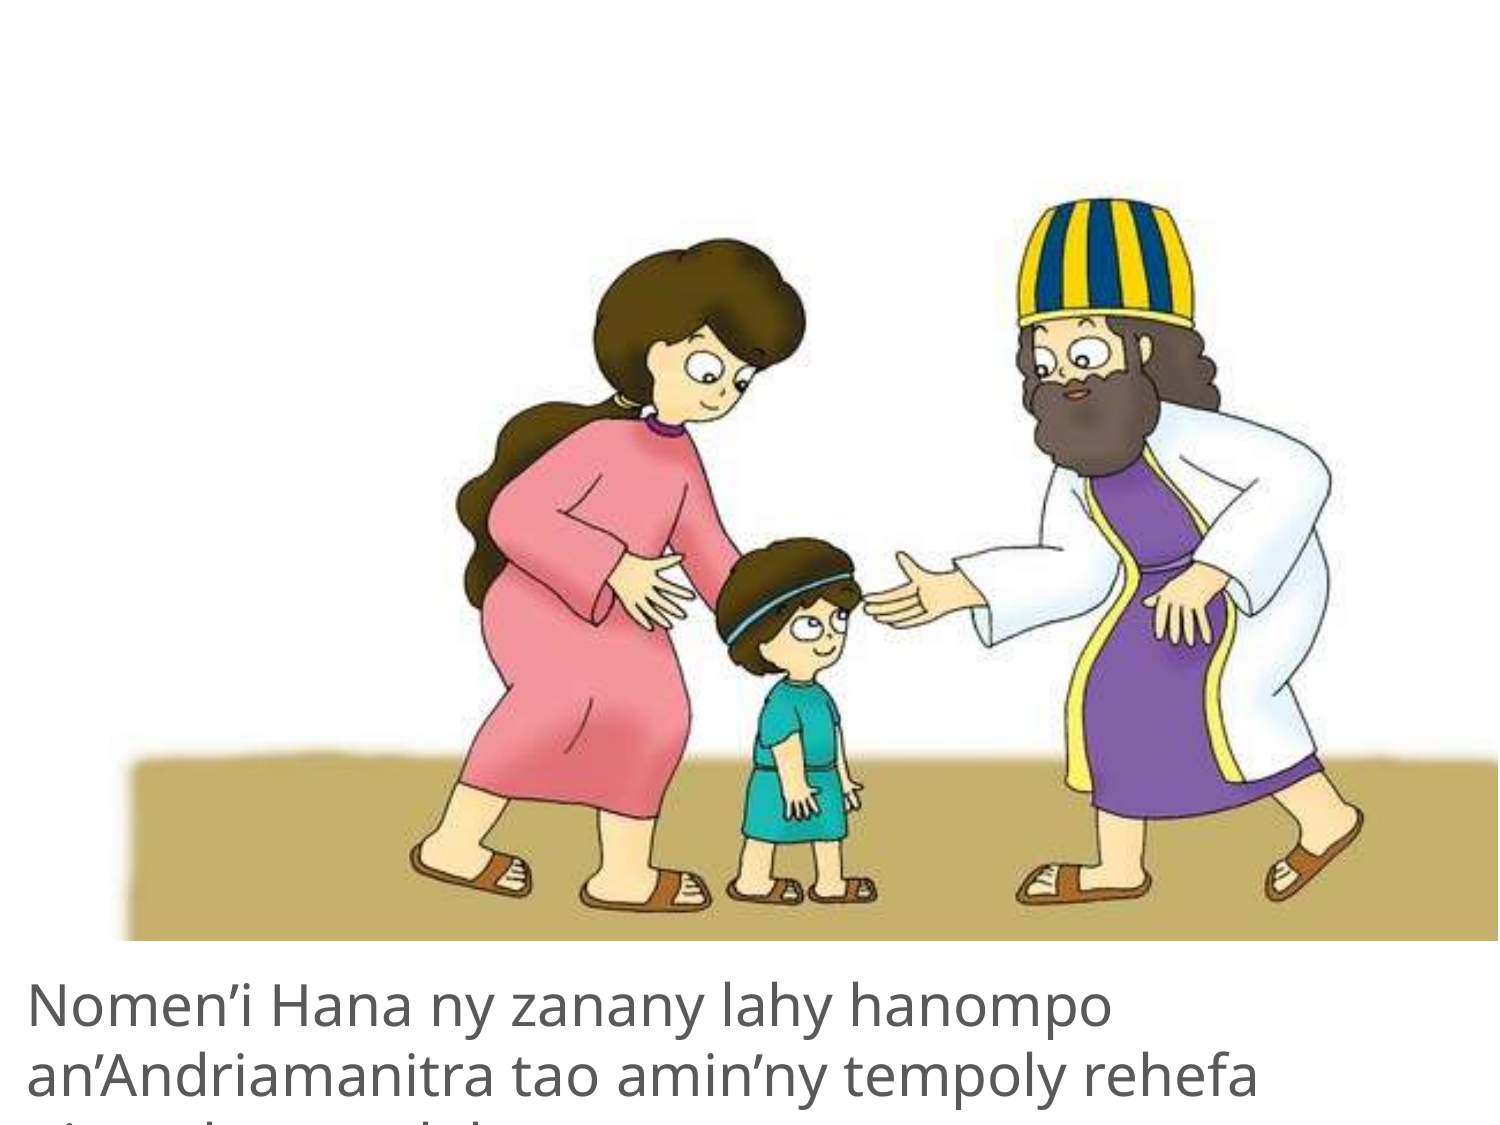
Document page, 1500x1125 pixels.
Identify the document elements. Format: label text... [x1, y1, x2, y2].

picture [0, 0, 1498, 941]
text_box Nomen’i Hana ny zanany lahy hanompo an’Andriamanitra tao amin’ny tempoly rehefa nivavaka teo aloha. [11, 961, 1498, 1125]
